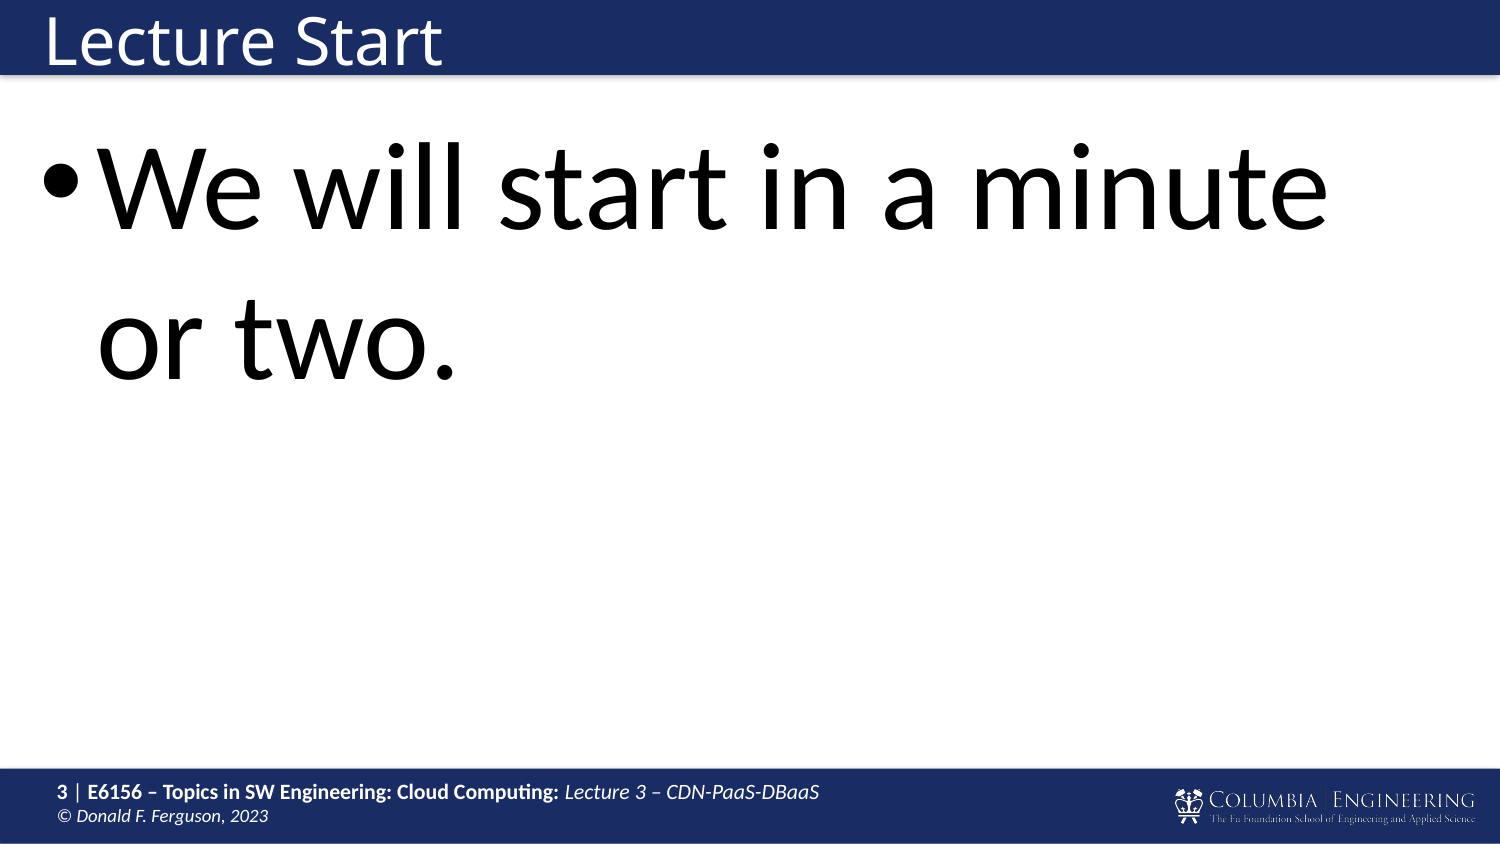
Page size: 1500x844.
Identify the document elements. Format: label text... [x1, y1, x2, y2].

title Lecture Start [28, 0, 1450, 73]
list We will start in a minute or two. [24, 96, 1475, 760]
